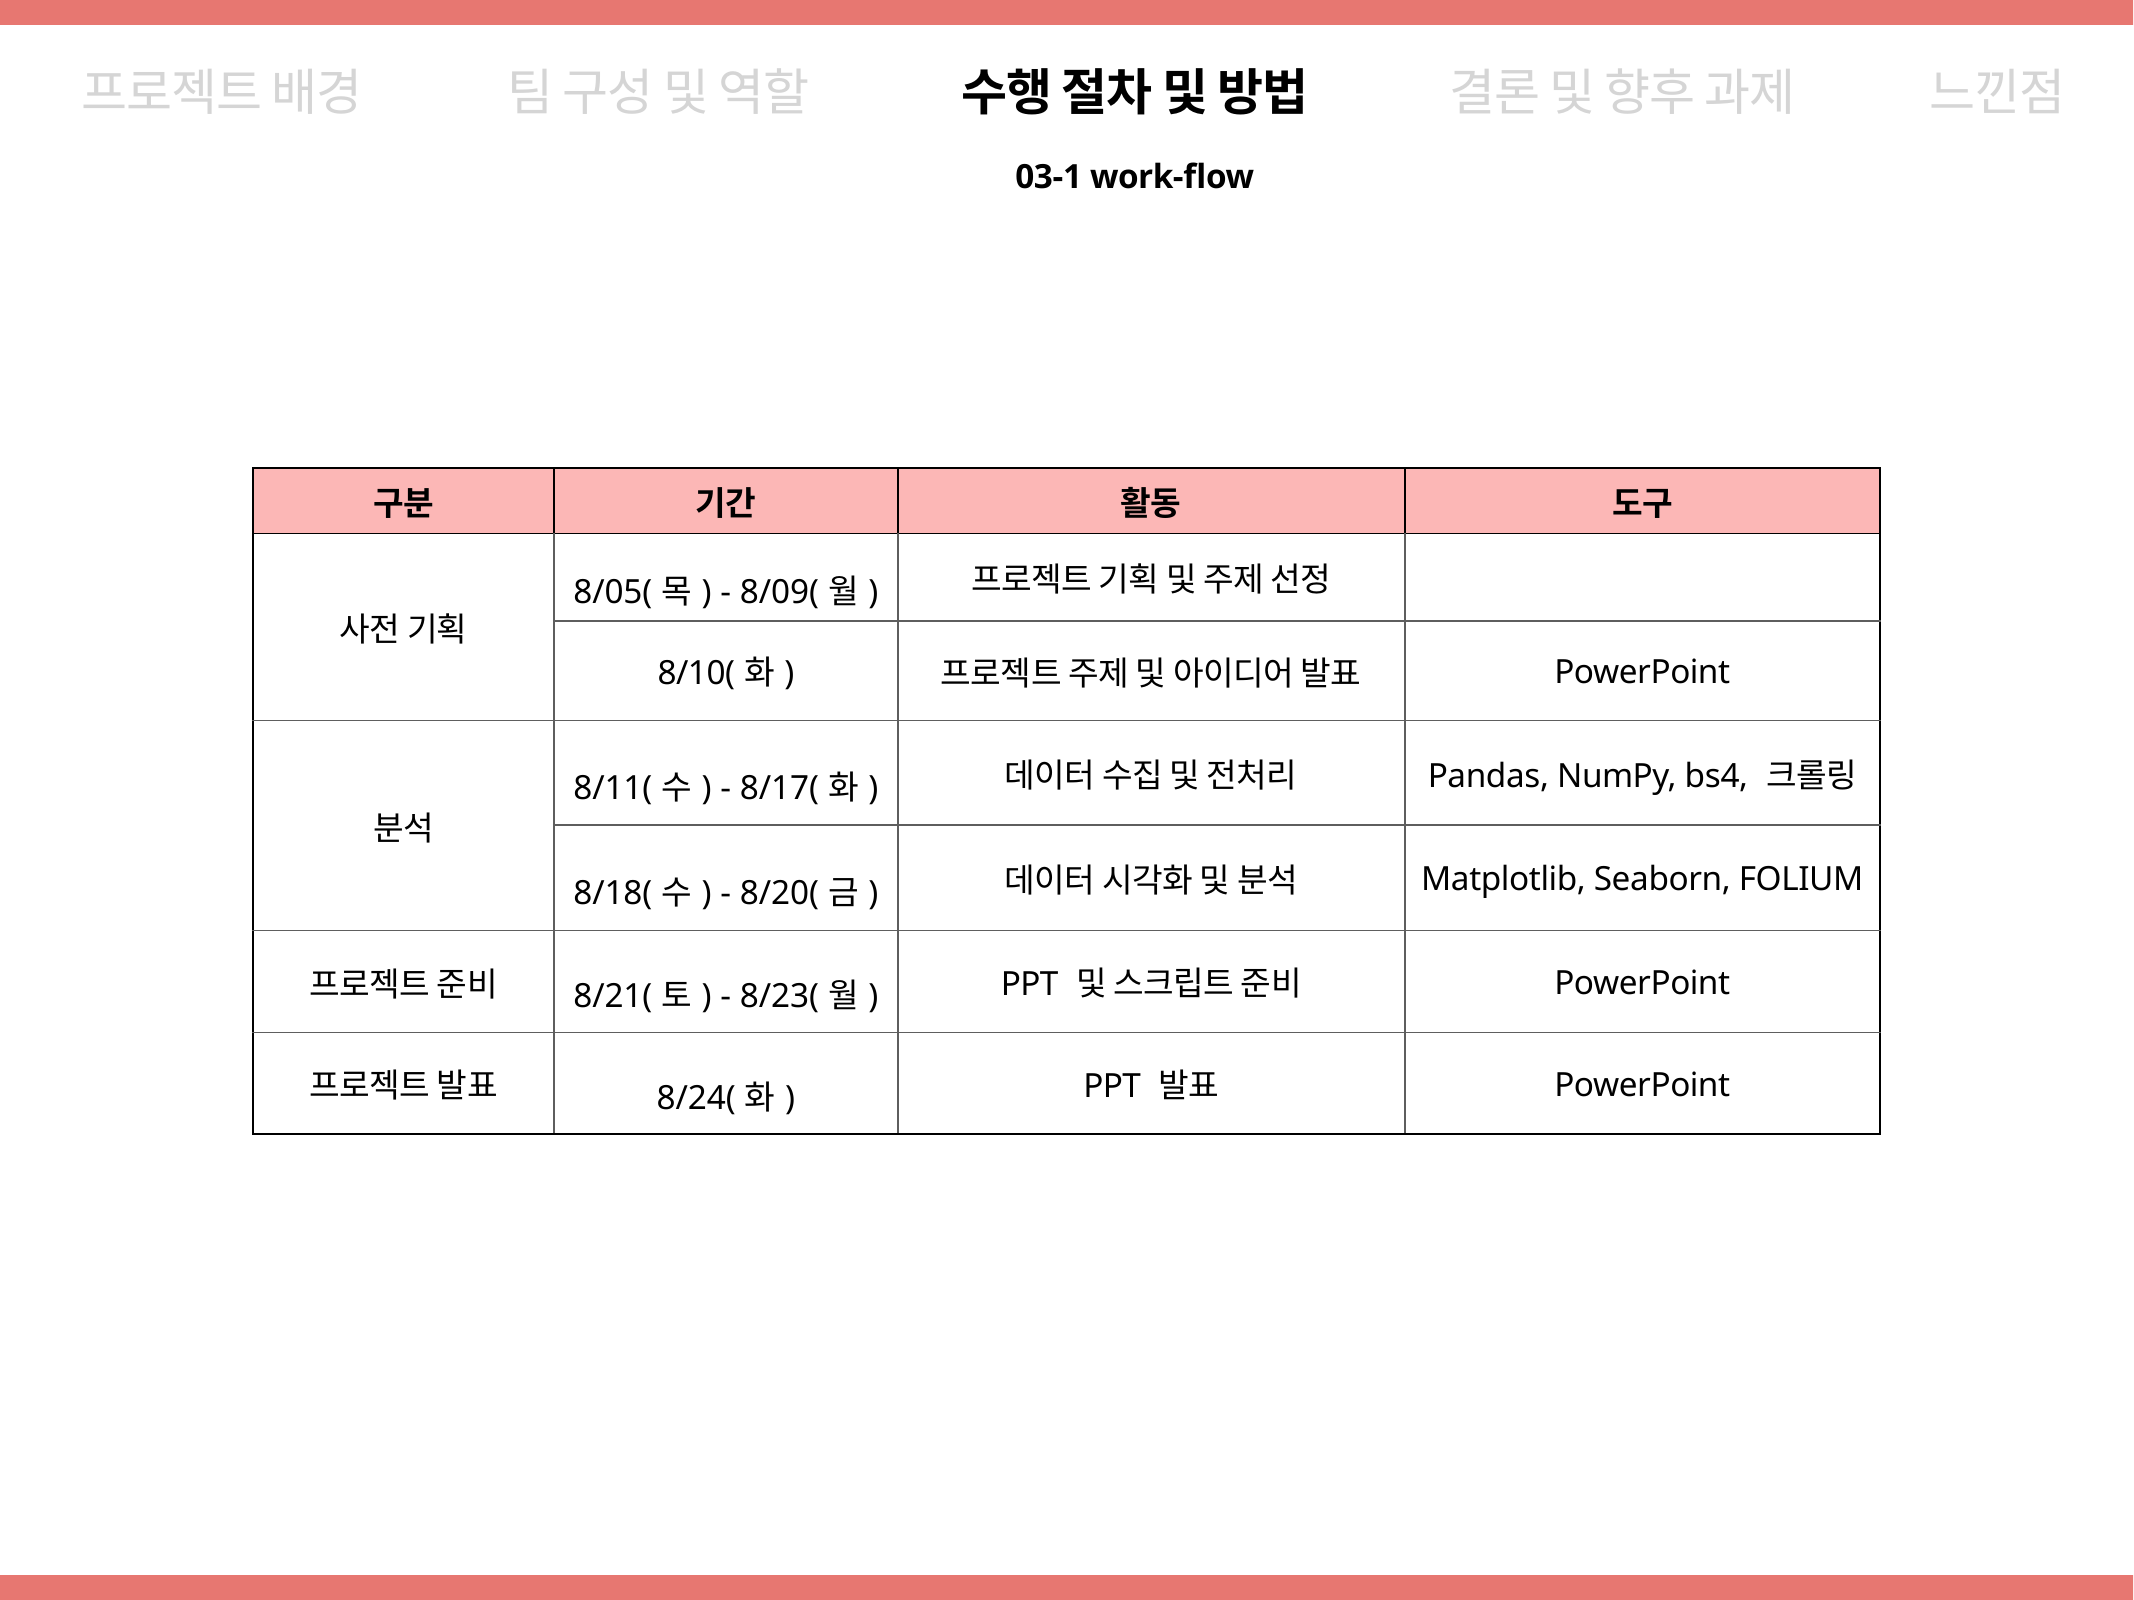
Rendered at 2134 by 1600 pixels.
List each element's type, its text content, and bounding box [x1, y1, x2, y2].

table_cell [1406, 534, 1879, 620]
table_cell Matplotlib, Seaborn, FOLIUM [1406, 826, 1879, 930]
table_cell 8/10(화) [555, 622, 897, 720]
text_box [0, 0, 2134, 25]
table_cell PowerPoint [1406, 1033, 1879, 1133]
table_cell Pandas, NumPy, bs4, 크롤링 [1406, 721, 1879, 824]
text_box 결론 및 향후 과제 [1379, 59, 1839, 130]
table_cell 8/21(토) - 8/23(월) [555, 931, 897, 1032]
table_cell 8/11(수) - 8/17(화) [555, 721, 897, 824]
text_box 팀 구성 및 역할 [427, 59, 892, 130]
table_cell 데이터 수집 및 전처리 [899, 721, 1404, 824]
table_cell 8/24(화) [555, 1033, 897, 1133]
table_cell 사전 기획 [254, 534, 553, 720]
table_cell 데이터 시각화 및 분석 [899, 826, 1404, 930]
table_cell PPT 발표 [899, 1033, 1404, 1133]
text_box 수행 절차 및 방법 [892, 59, 1378, 130]
table_header 기간 [555, 469, 897, 533]
table_cell 프로젝트 주제 및 아이디어 발표 [899, 622, 1404, 720]
table_cell PowerPoint [1406, 622, 1879, 720]
text_box [0, 1575, 2134, 1600]
table_cell 프로젝트 준비 [254, 931, 553, 1032]
table_cell 8/18(수) - 8/20(금) [555, 826, 897, 930]
text_box 03-1 work-flow [1007, 147, 1263, 204]
table_header 구분 [254, 469, 553, 533]
table_header 도구 [1406, 469, 1879, 533]
table_cell PowerPoint [1406, 931, 1879, 1032]
table_cell PPT 및 스크립트 준비 [899, 931, 1404, 1032]
table_header 활동 [899, 469, 1404, 533]
table_cell 분석 [254, 721, 553, 930]
table_cell 프로젝트 기획 및 주제 선정 [899, 534, 1404, 620]
table_cell 프로젝트 발표 [254, 1033, 553, 1133]
table_cell 8/05(목) - 8/09(월) [555, 534, 897, 620]
text_box 프로젝트 배경 [17, 59, 427, 130]
text_box 느낀점 [1839, 59, 2134, 130]
